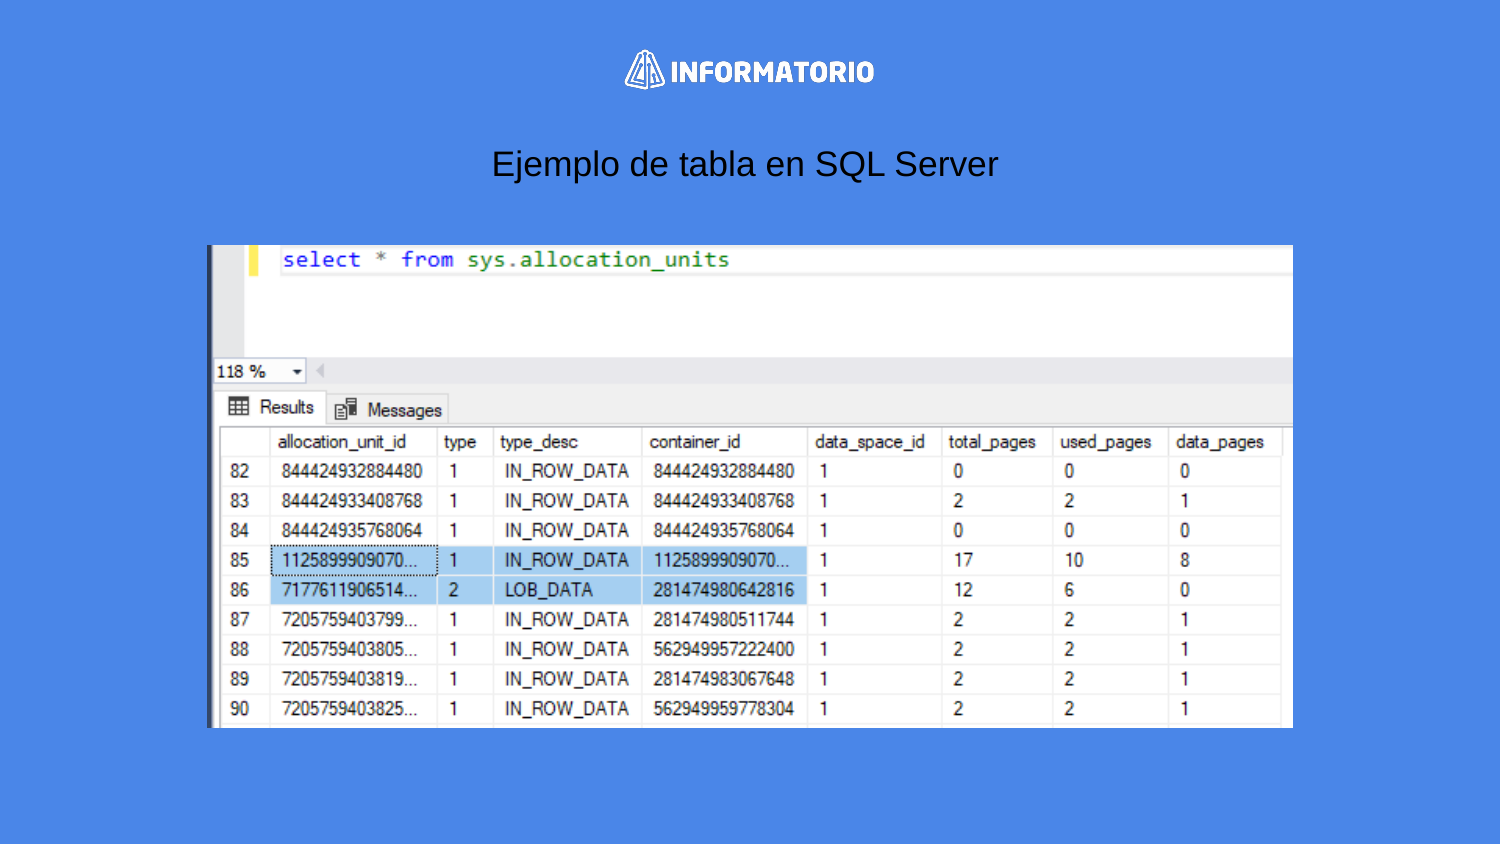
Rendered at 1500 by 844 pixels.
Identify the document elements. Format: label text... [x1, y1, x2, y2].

picture [206, 244, 1294, 729]
text_box Ejemplo de tabla en SQL Server [476, 126, 602, 199]
picture [608, 0, 892, 200]
text_box Ejemplo de tabla en SQL Server [897, 126, 1024, 199]
